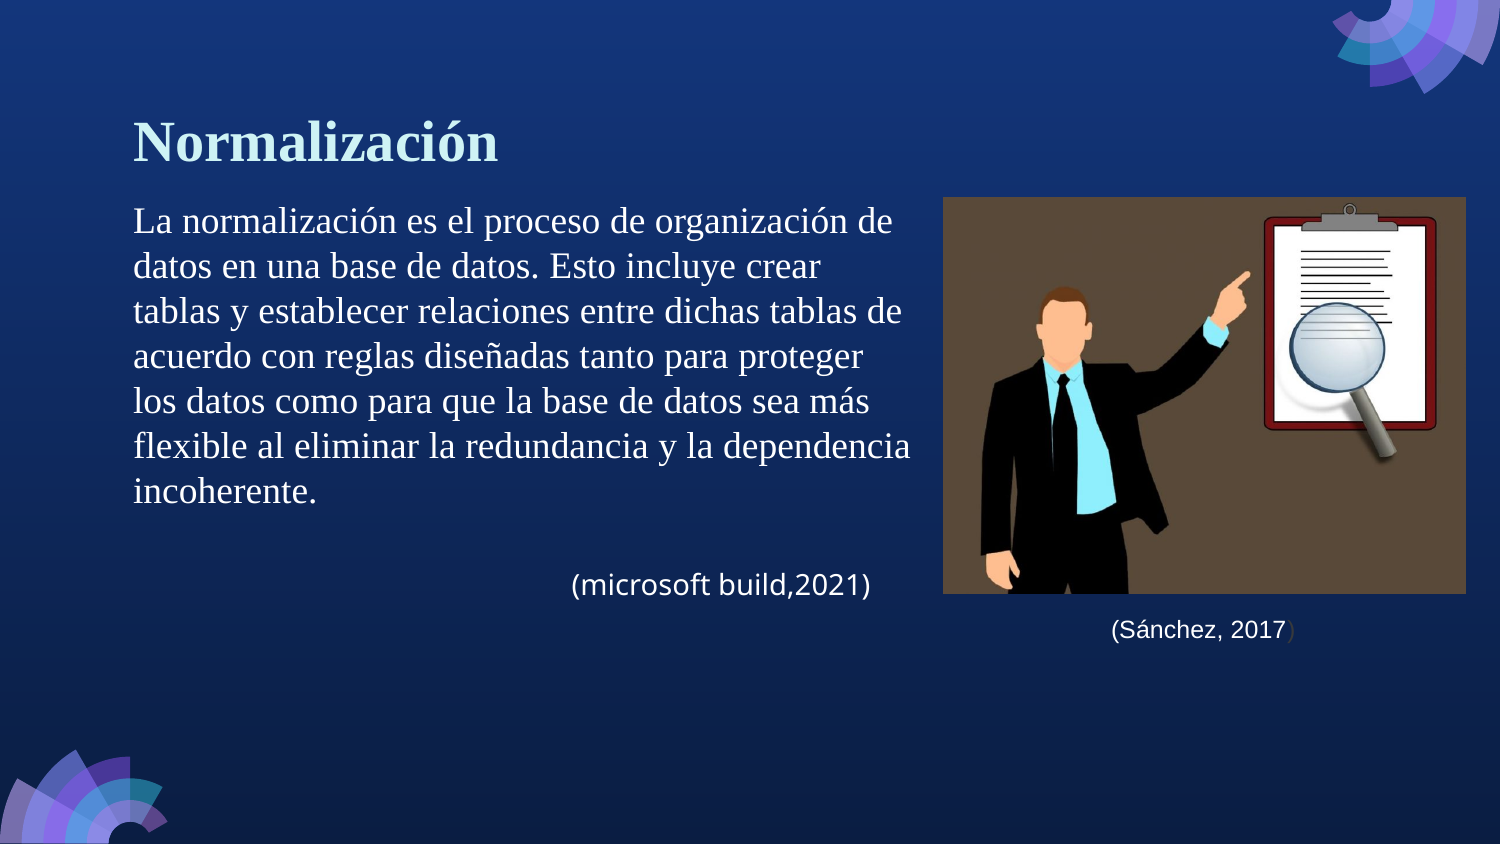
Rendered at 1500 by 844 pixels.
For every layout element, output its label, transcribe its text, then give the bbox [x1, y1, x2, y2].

title Normalización [118, 88, 1382, 183]
list La normalización es el proceso de organización de datos en una base de datos. Esto incluye crear tablas y establecer relaciones entre dichas tablas de acuerdo con reglas diseñadas tanto para proteger los datos como para que la base de datos sea más flexible al eliminar la redundancia y la dependencia incoherente. [118, 181, 929, 697]
text_box (microsoft build,2021) [556, 551, 890, 617]
picture [943, 197, 1466, 594]
text_box (Sánchez, 2017) [1096, 599, 1466, 659]
